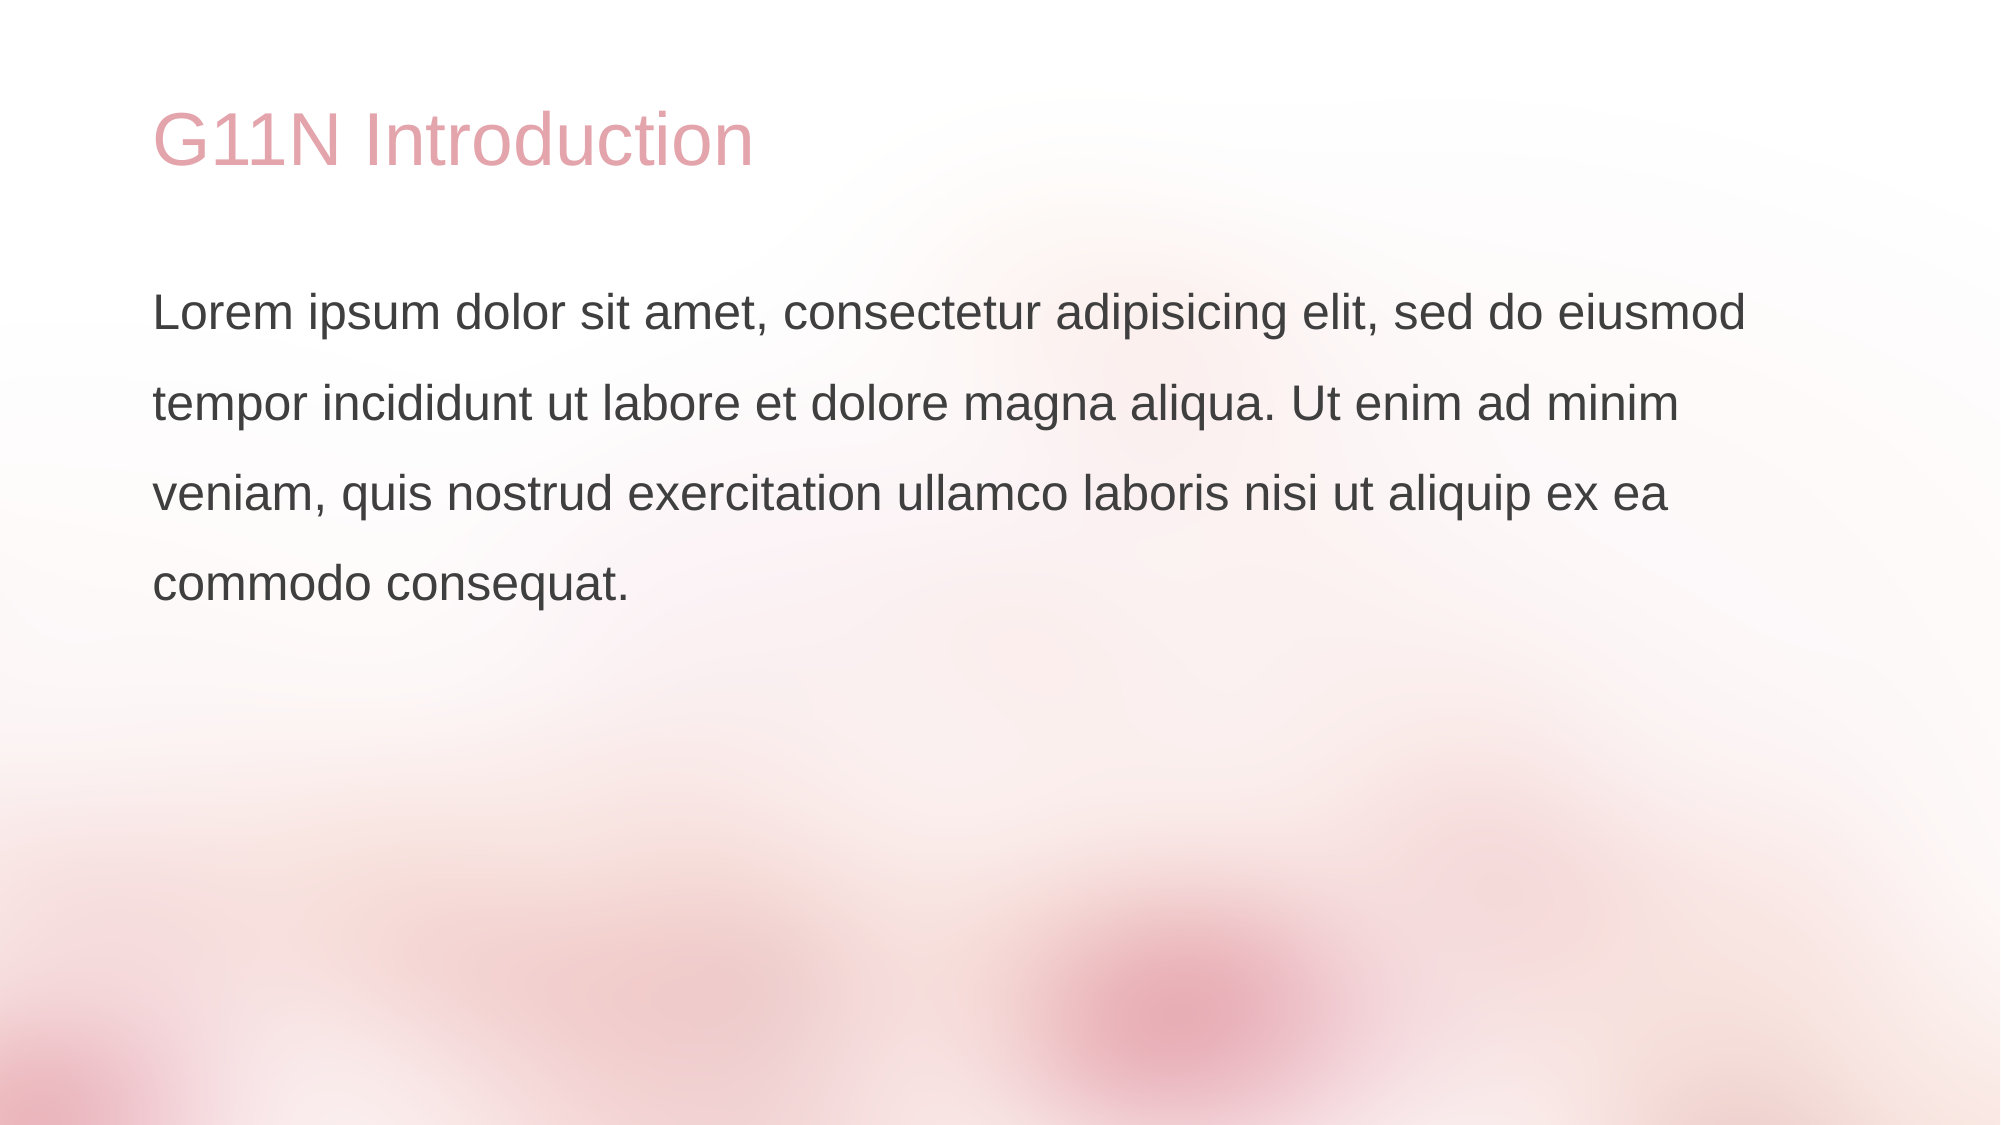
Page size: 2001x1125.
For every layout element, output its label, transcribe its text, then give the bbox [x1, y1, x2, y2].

list Lorem ipsum dolor sit amet, consectetur adipisicing elit, sed do eiusmod tempor incididunt ut labore et dolore magna aliqua. Ut enim ad minim veniam, quis nostrud exercitation ullamco laboris nisi ut aliquip ex ea commodo consequat. [137, 242, 1863, 1014]
title G11N Introduction [137, 59, 1863, 223]
picture [0, 0, 2001, 1125]
